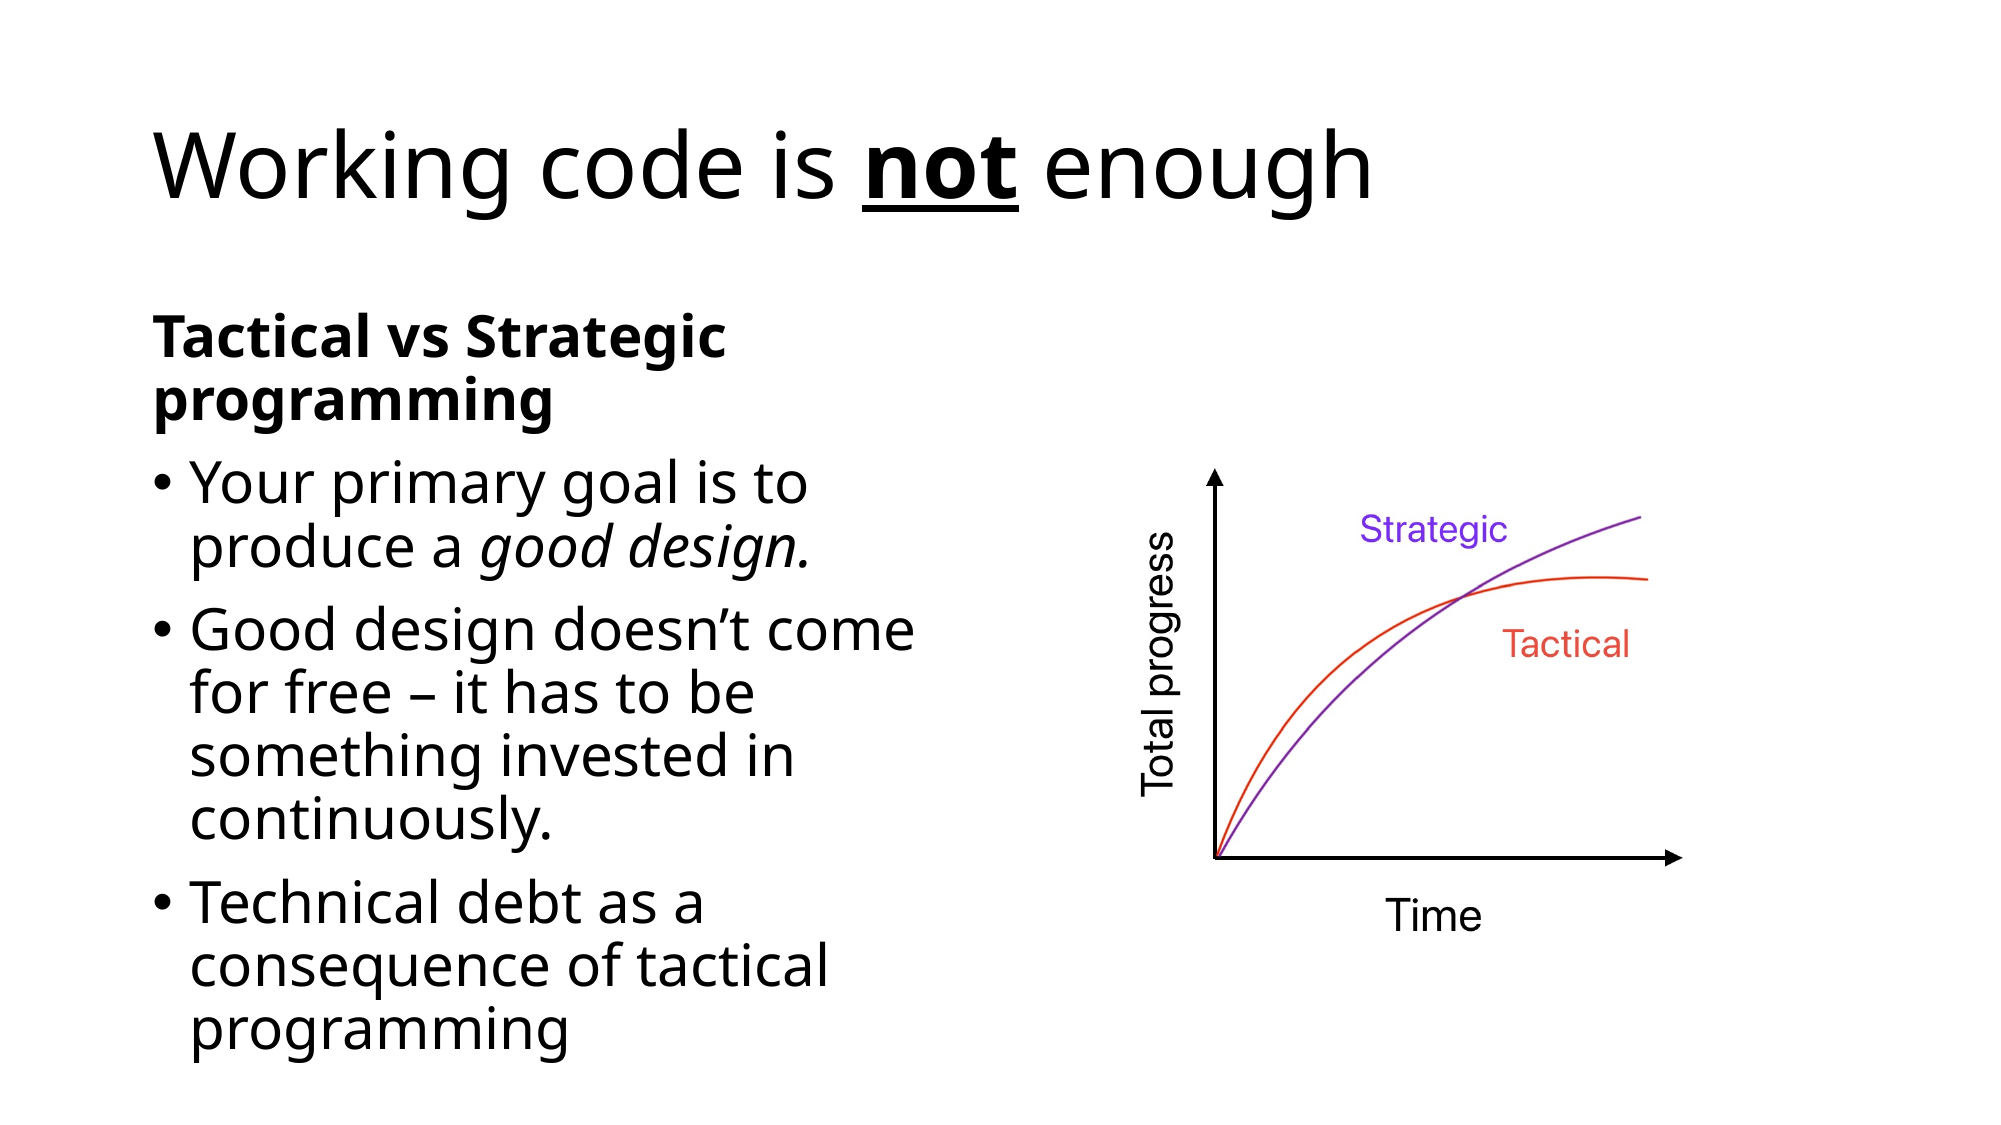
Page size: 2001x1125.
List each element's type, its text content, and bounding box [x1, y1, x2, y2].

list Tactical vs Strategic programming Your primary goal is to produce a good design. Good design doesn’t come for free – it has to be something invested in continuously. Technical debt as a consequence of tactical programming [137, 299, 988, 1014]
title Working code is not enough [137, 59, 1863, 278]
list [1036, 298, 1839, 1014]
